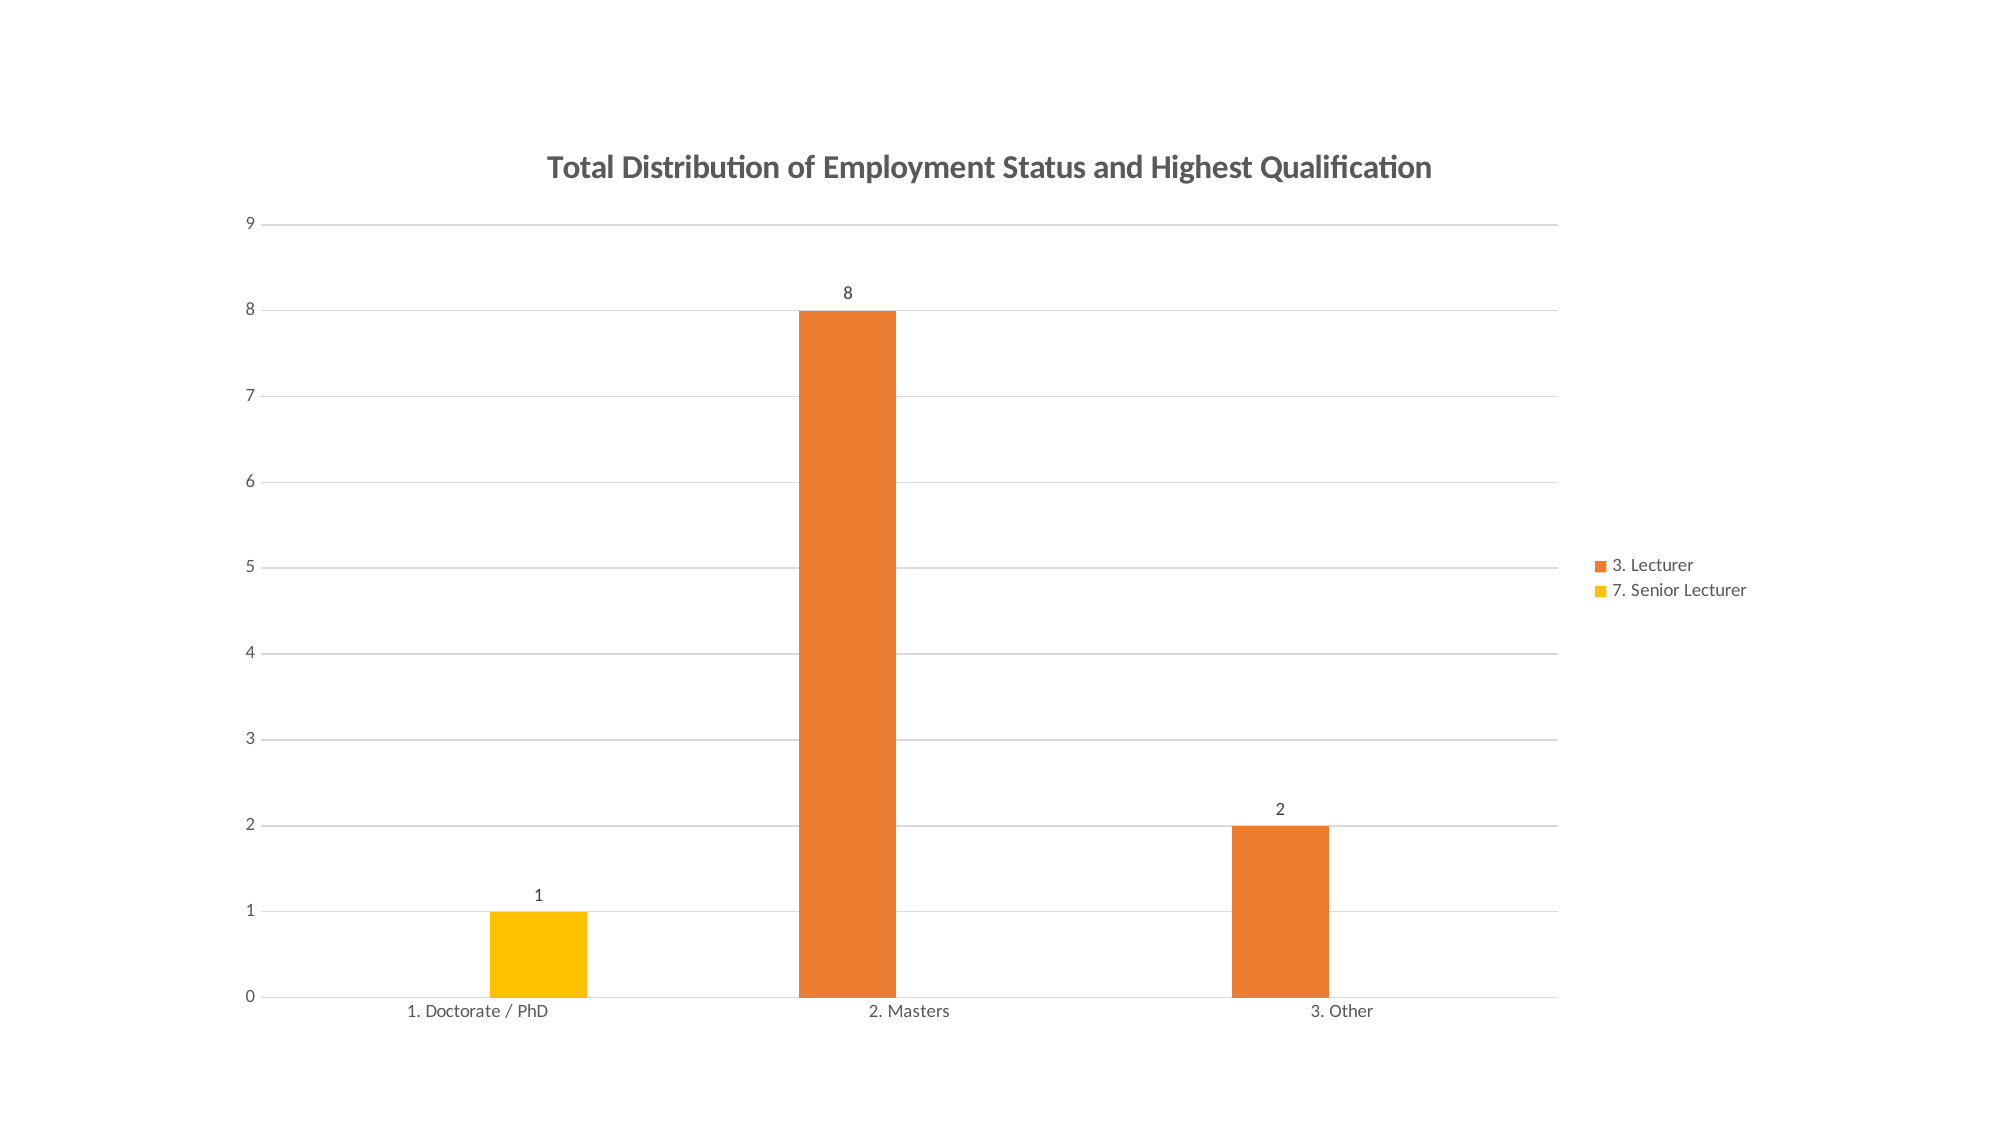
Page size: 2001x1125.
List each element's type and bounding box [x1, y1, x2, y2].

chart [214, 117, 1766, 1041]
